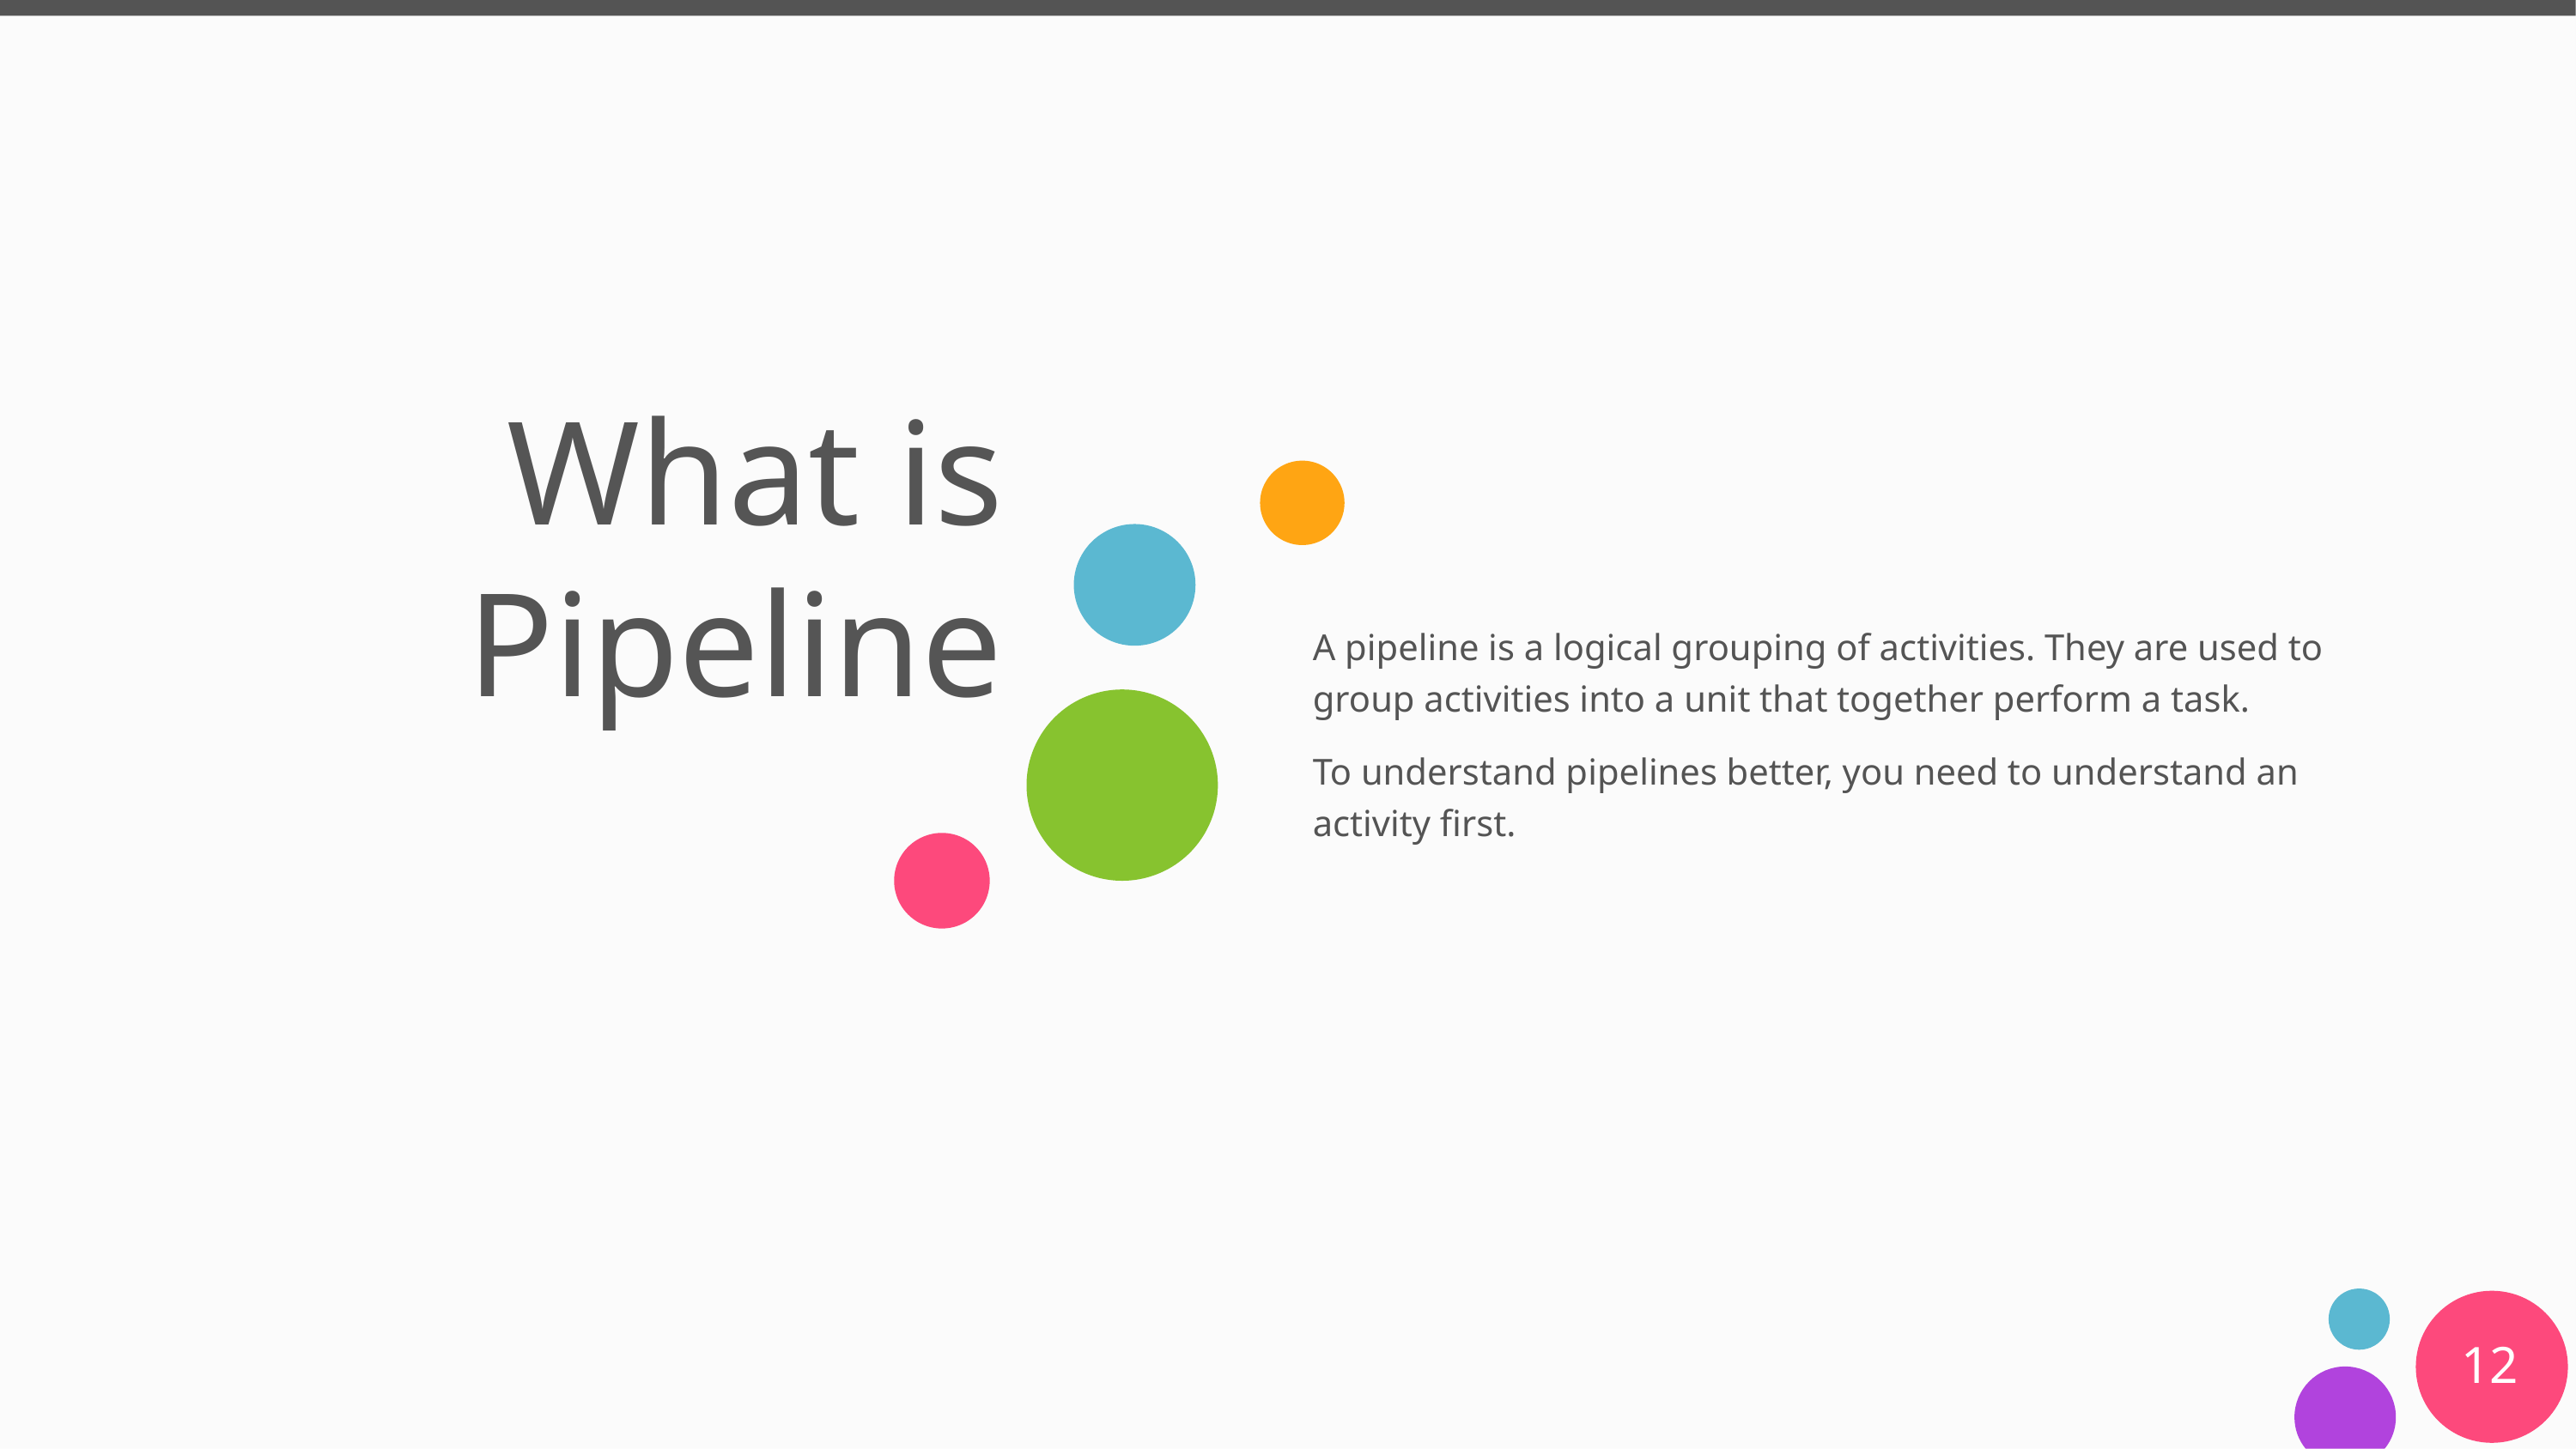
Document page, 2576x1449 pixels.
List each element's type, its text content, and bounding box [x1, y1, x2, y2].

list A pipeline is a logical grouping of activities. They are used to group activities into a unit that together perform a task. To understand pipelines better, you need to understand an activity first. [1290, 604, 2384, 1039]
slide_number 12 [2414, 1328, 2567, 1406]
title What is Pipeline [161, 430, 1026, 676]
